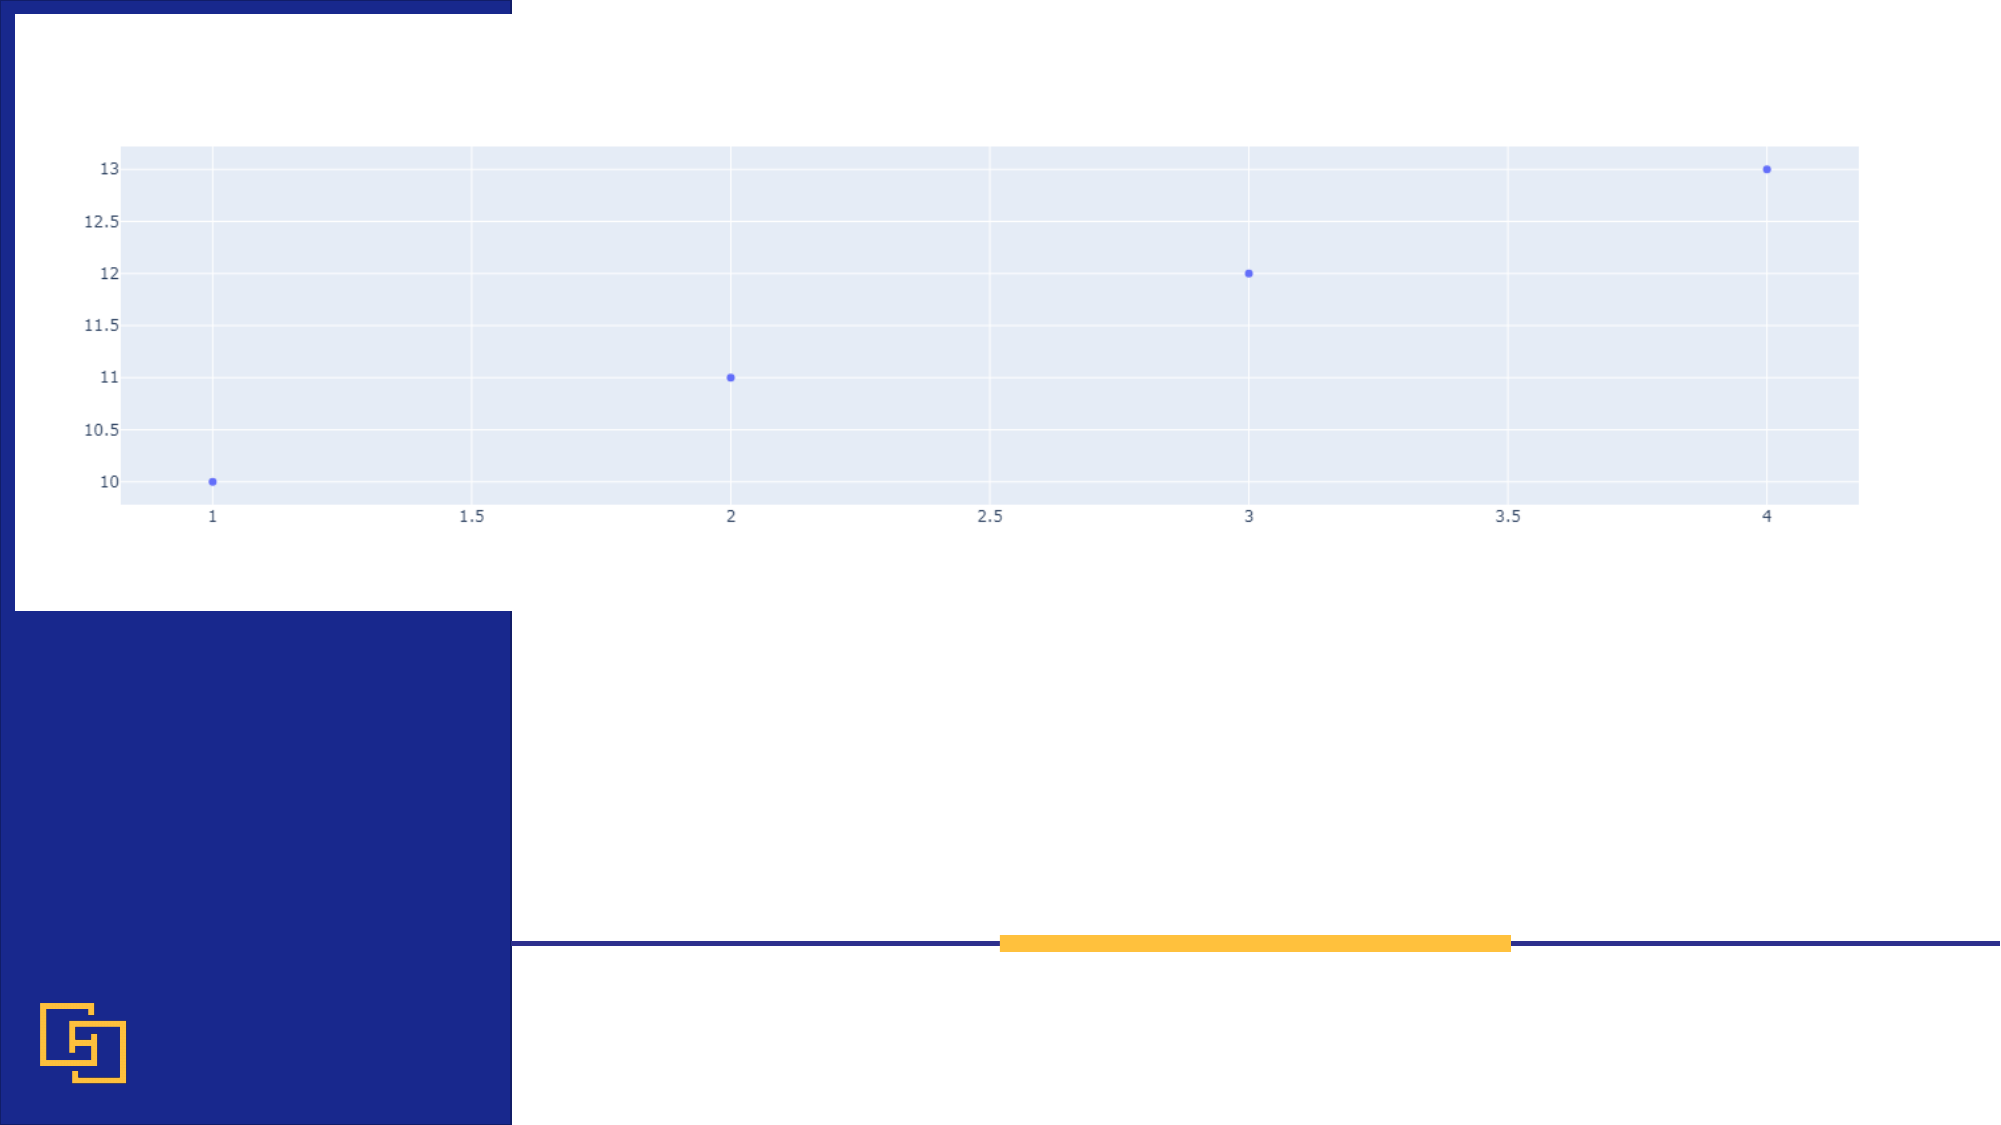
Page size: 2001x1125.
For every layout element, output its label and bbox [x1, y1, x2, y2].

picture [14, 14, 1965, 612]
